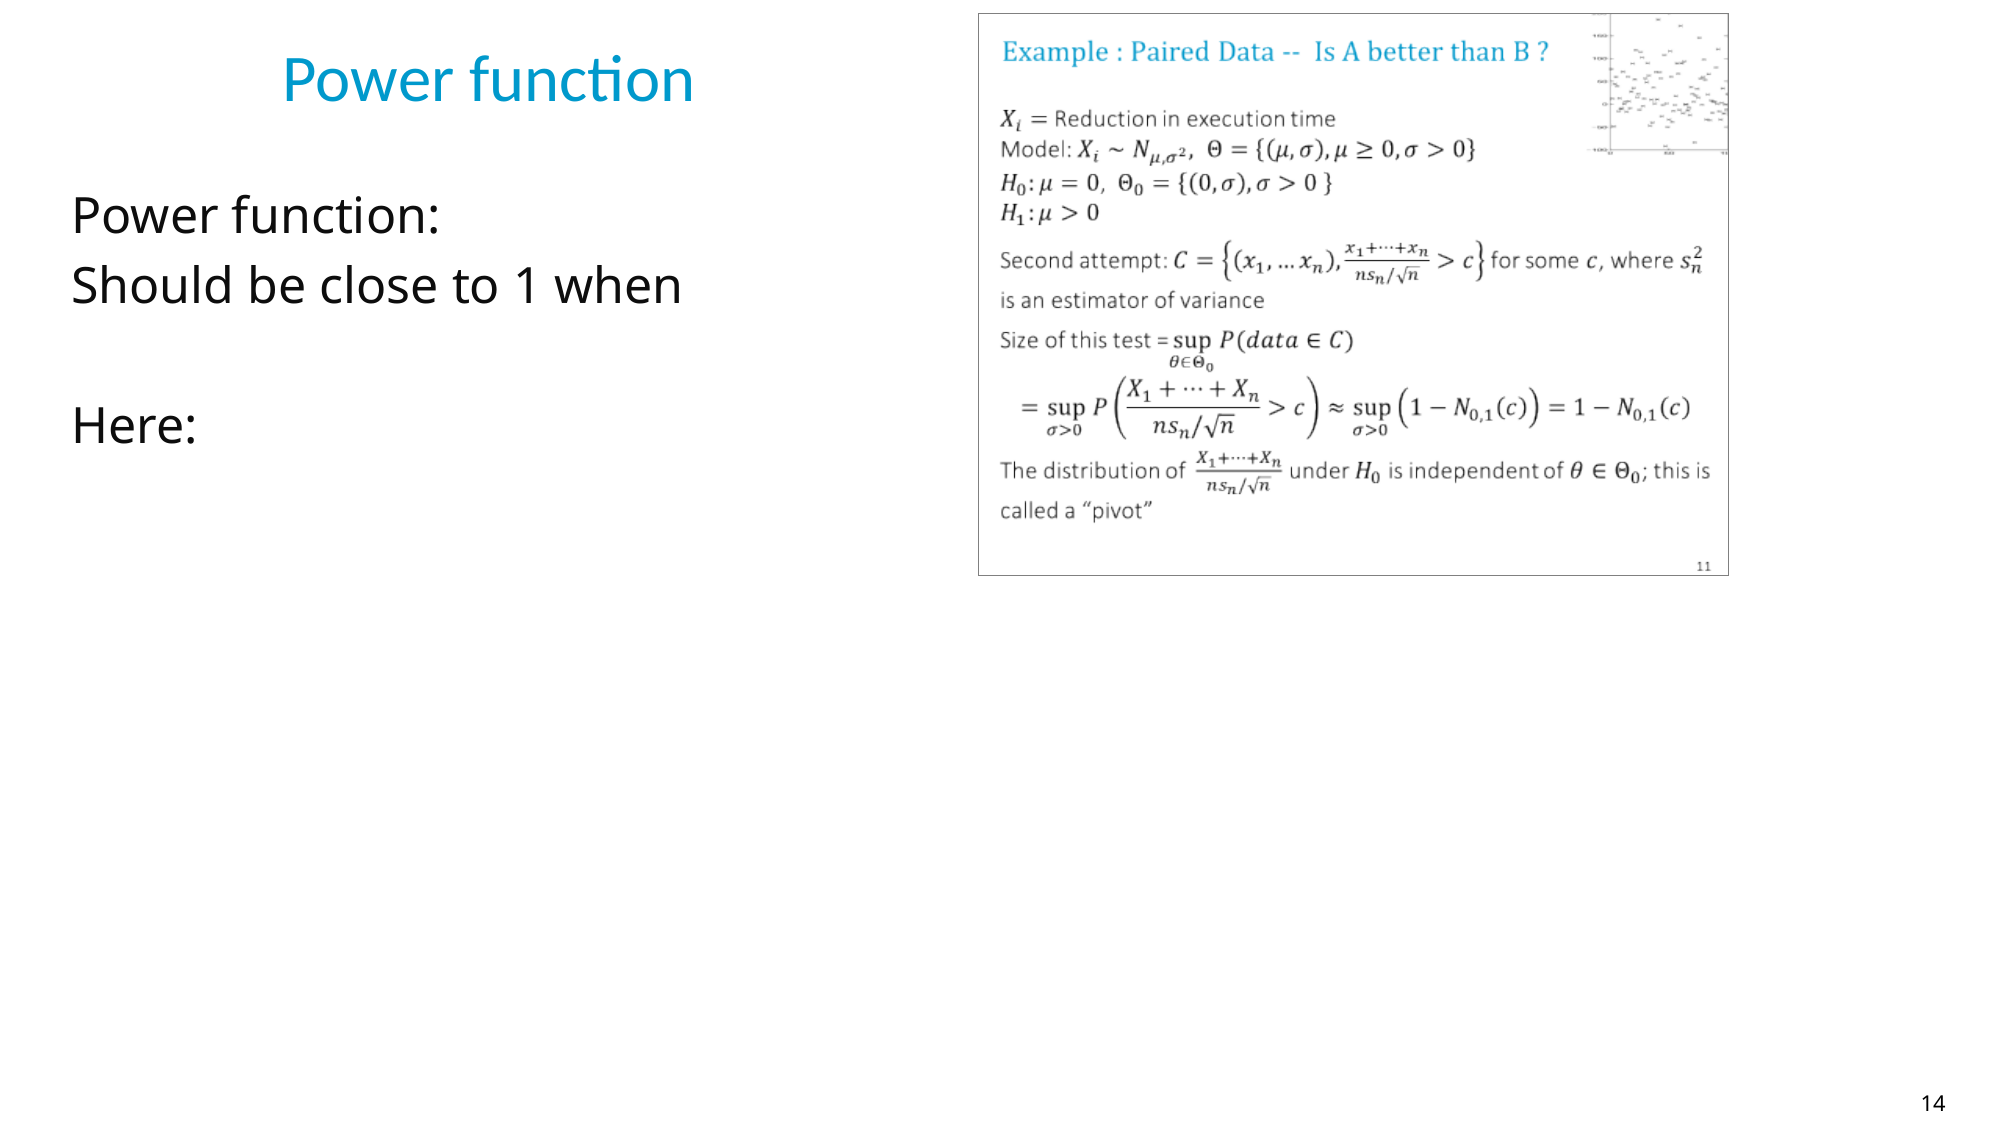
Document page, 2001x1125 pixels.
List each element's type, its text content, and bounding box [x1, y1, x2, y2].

picture [978, 13, 1729, 577]
title Power function [267, 0, 859, 150]
footer 14 [1866, 1082, 2000, 1125]
